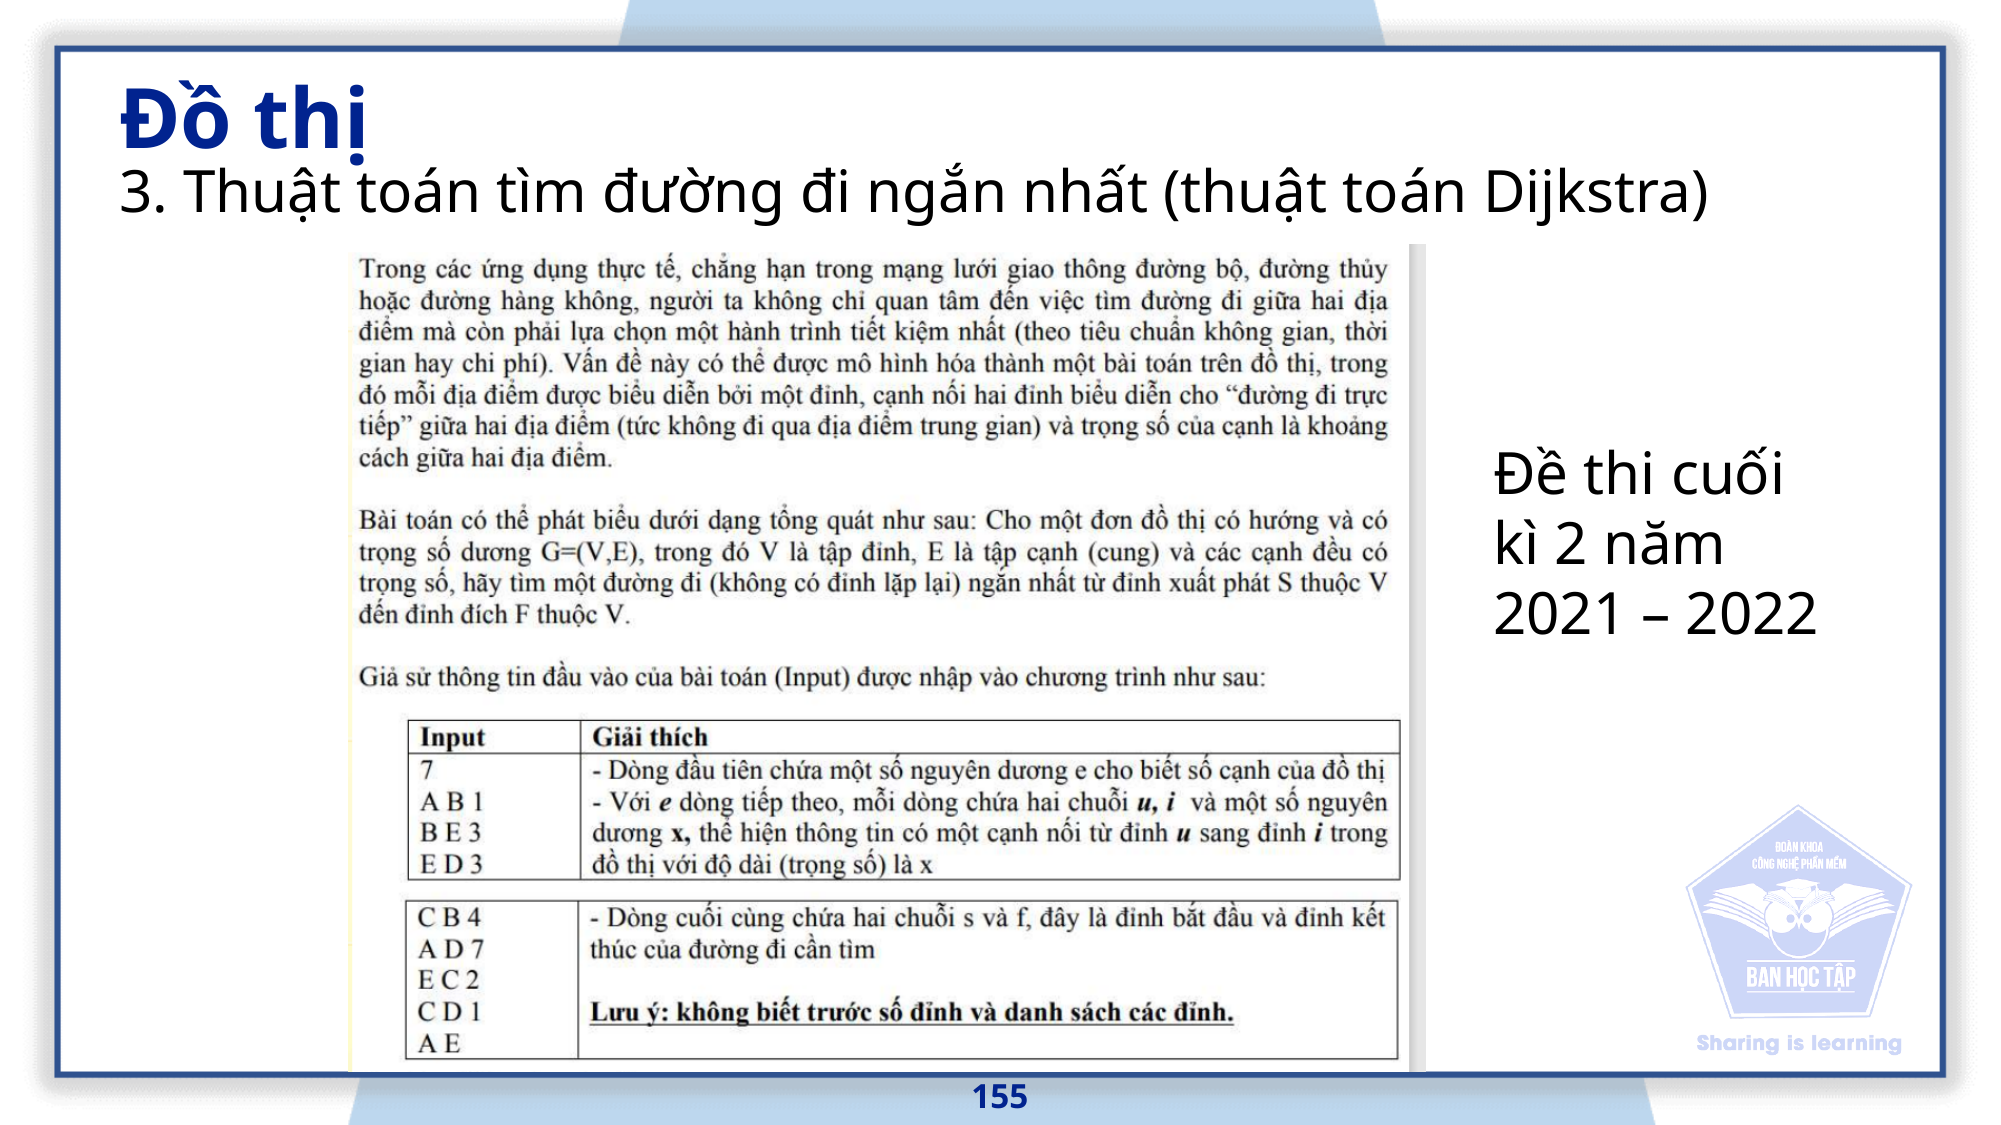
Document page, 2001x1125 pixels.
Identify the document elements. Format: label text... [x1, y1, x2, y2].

title Đồ thị [104, 54, 1896, 146]
text_box 3. Thuật toán tìm đường đi ngắn nhất (thuật toán Dijkstra) [104, 146, 1896, 282]
text_box Đề thi cuối kì 2 năm 2021 – 2022 [1478, 428, 1841, 654]
slide_number 155 [774, 1080, 1225, 1125]
picture [0, 0, 2001, 1125]
